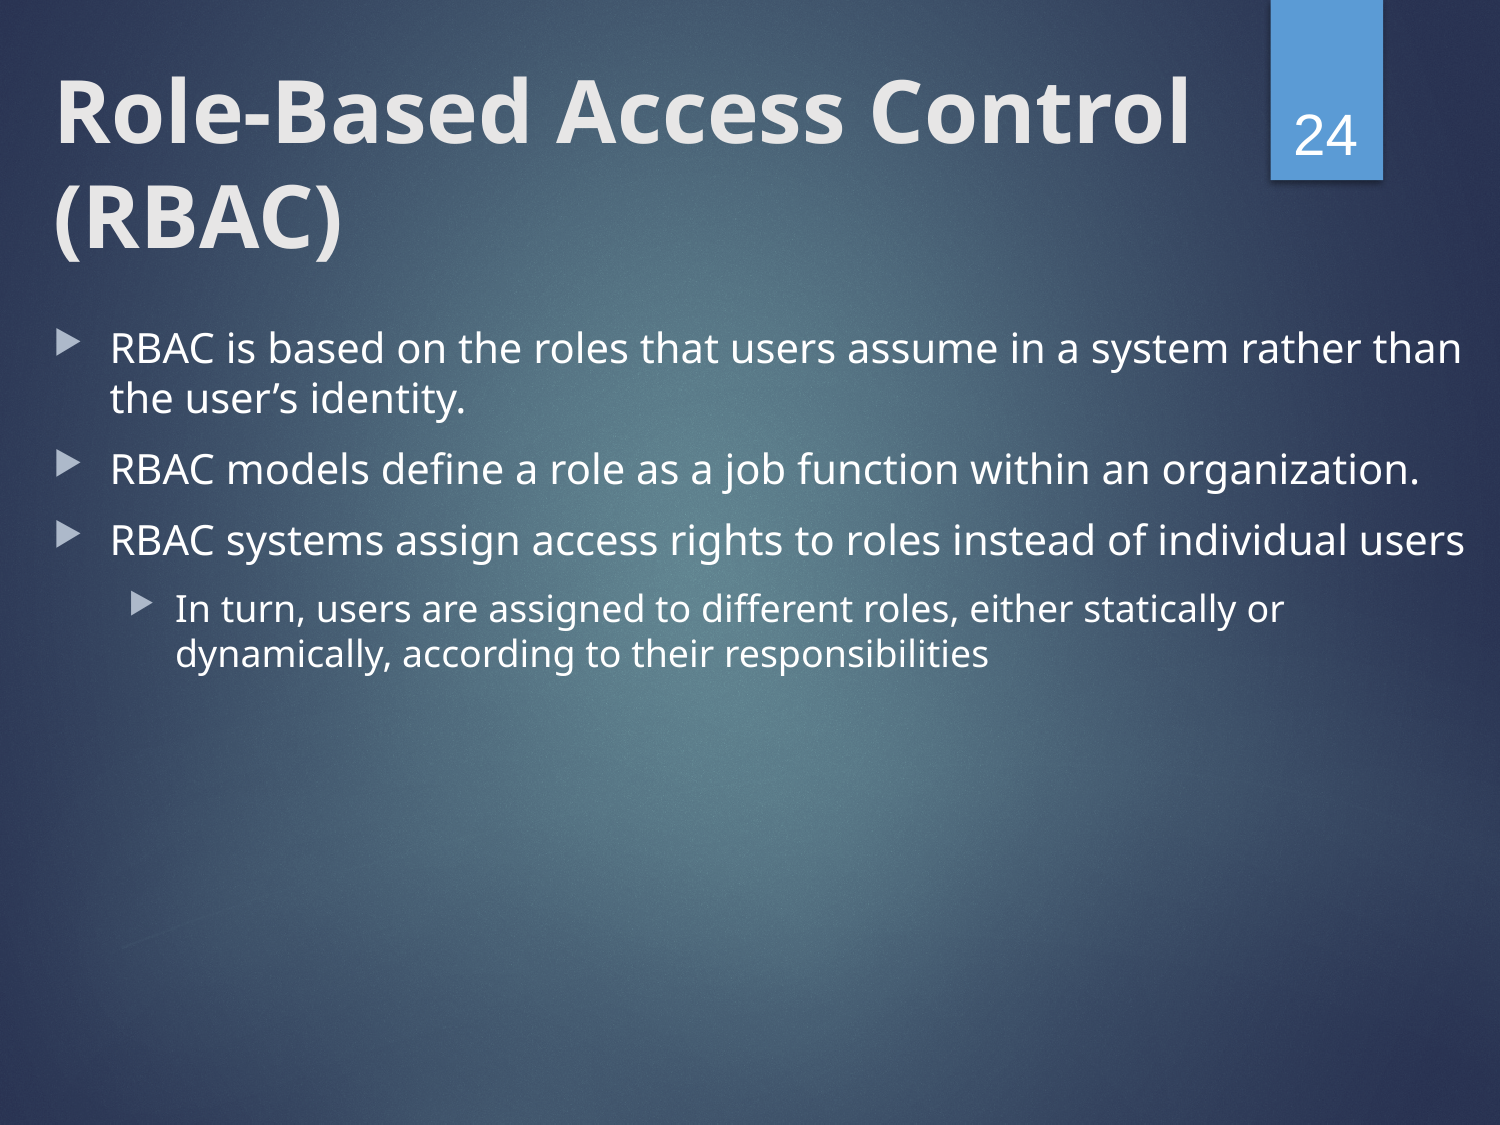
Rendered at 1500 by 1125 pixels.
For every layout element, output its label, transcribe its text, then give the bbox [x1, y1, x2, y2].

list RBAC is based on the roles that users assume in a system rather than the user’s identity. RBAC models define a role as a job function within an organization. RBAC systems assign access rights to roles instead of individual users In turn, users are assigned to different roles, either statically or dynamically, according to their responsibilities [38, 314, 1500, 1106]
title Role-Based Access Control (RBAC) [38, 48, 1500, 279]
slide_number 24 [1273, 48, 1378, 175]
